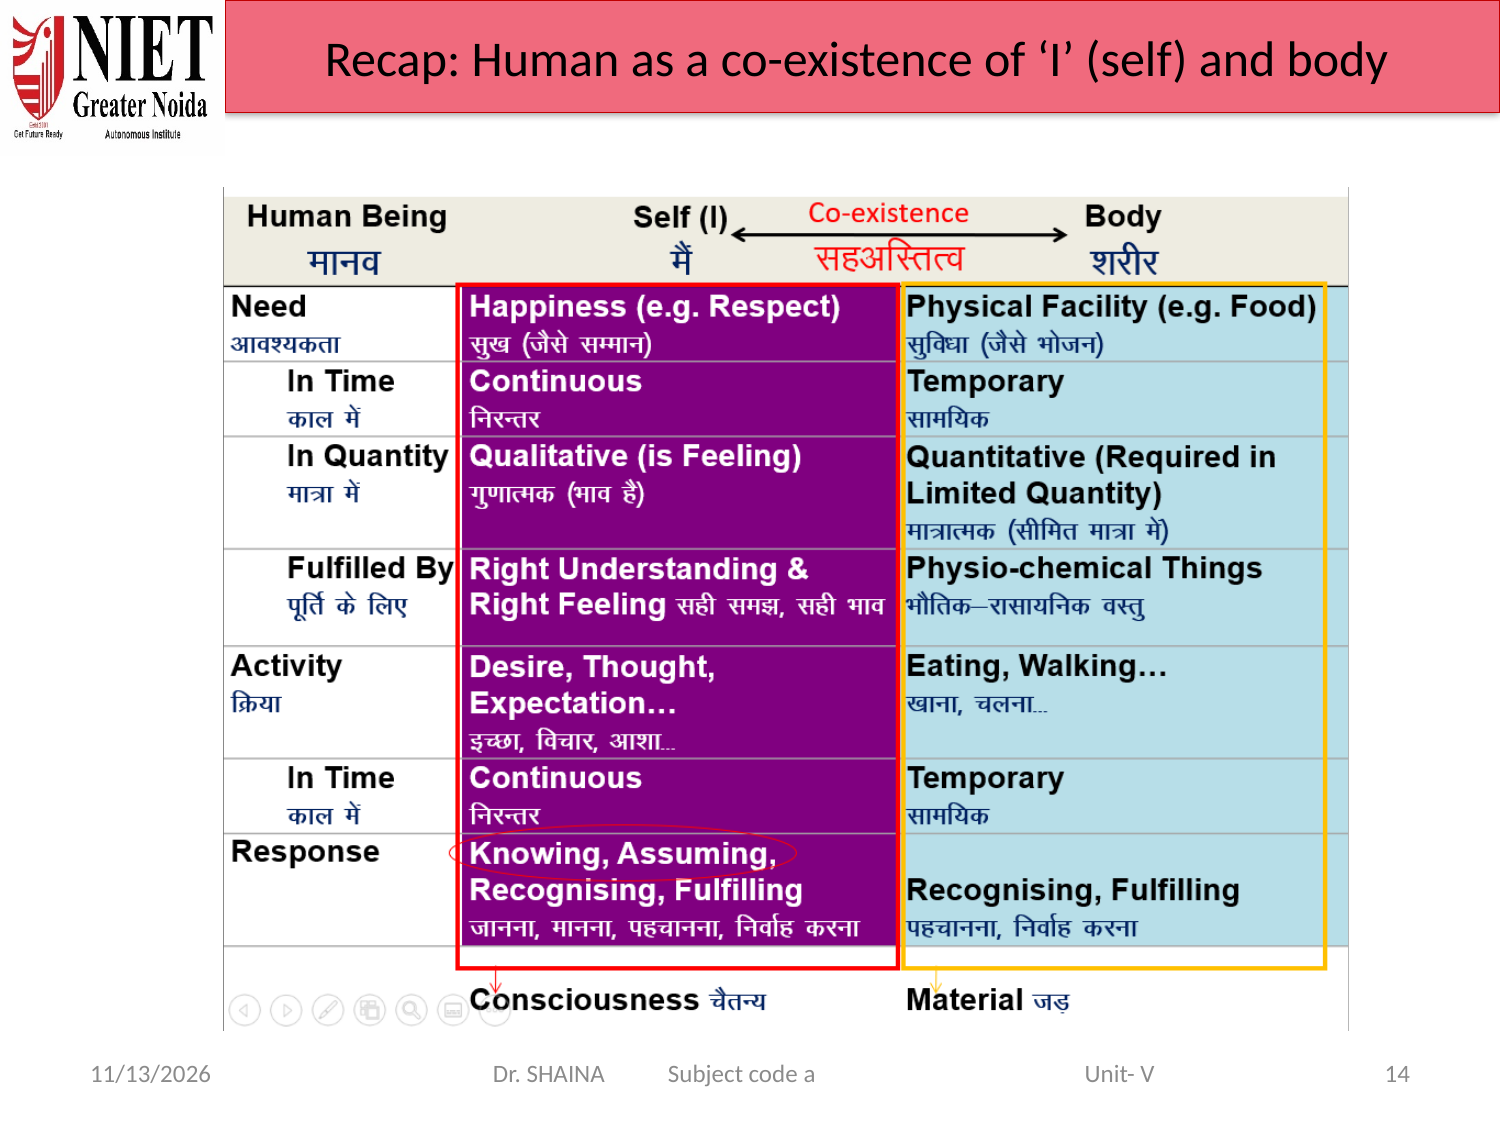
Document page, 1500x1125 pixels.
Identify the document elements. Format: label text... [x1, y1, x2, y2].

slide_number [75, 1042, 250, 1103]
picture [0, 0, 226, 156]
text_box Recap: Human as a co-existence of ‘I’ (self) and body [226, 0, 1500, 113]
picture [223, 187, 1349, 1032]
footer Dr. SHAINA Subject code a Unit- V [412, 1042, 1238, 1103]
slide_number 14 [1337, 1042, 1425, 1103]
